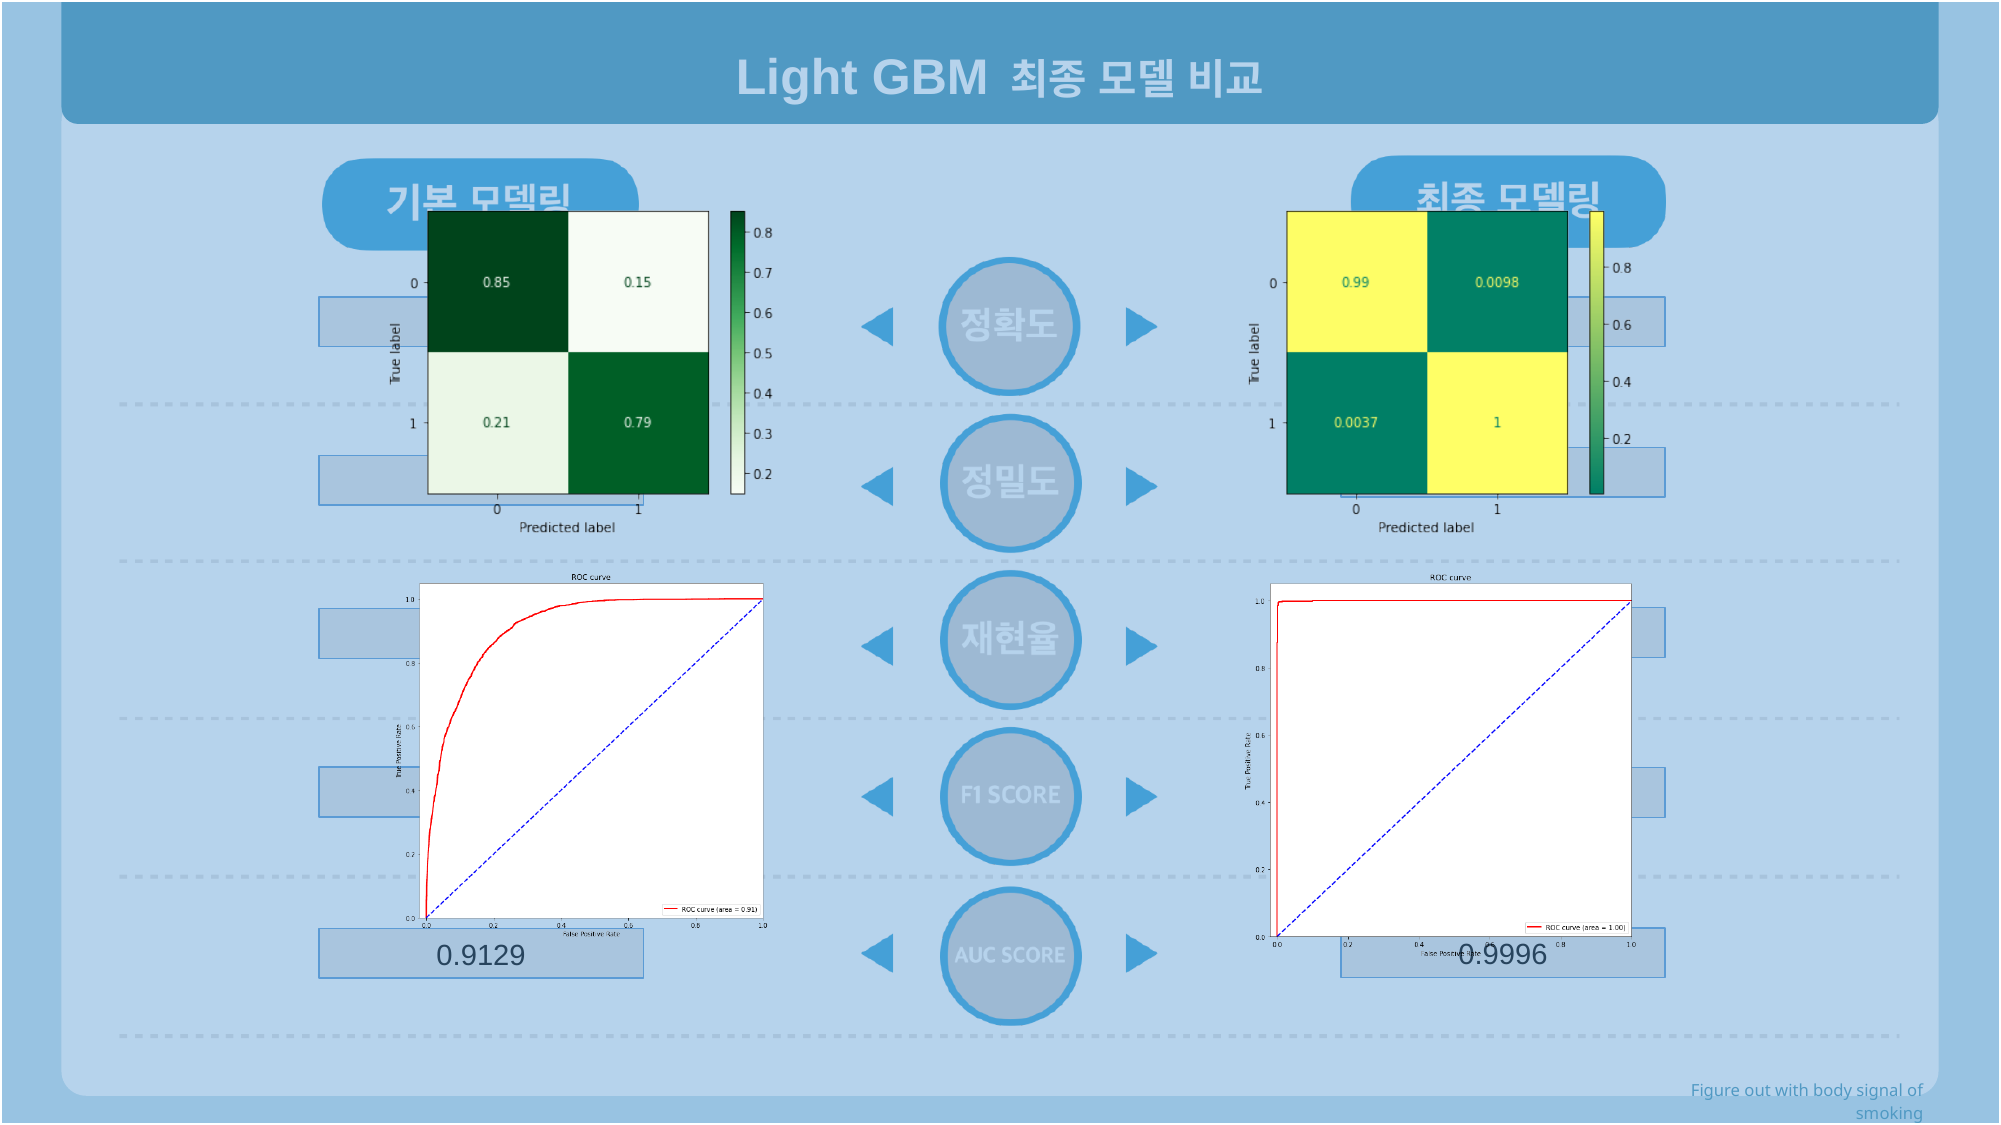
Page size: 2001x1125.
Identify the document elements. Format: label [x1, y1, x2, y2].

text_box [382, 203, 1641, 543]
picture [118, 153, 1900, 1039]
text_box [318, 296, 1666, 979]
text_box [392, 568, 1641, 961]
text_box [0, 0, 2000, 1125]
